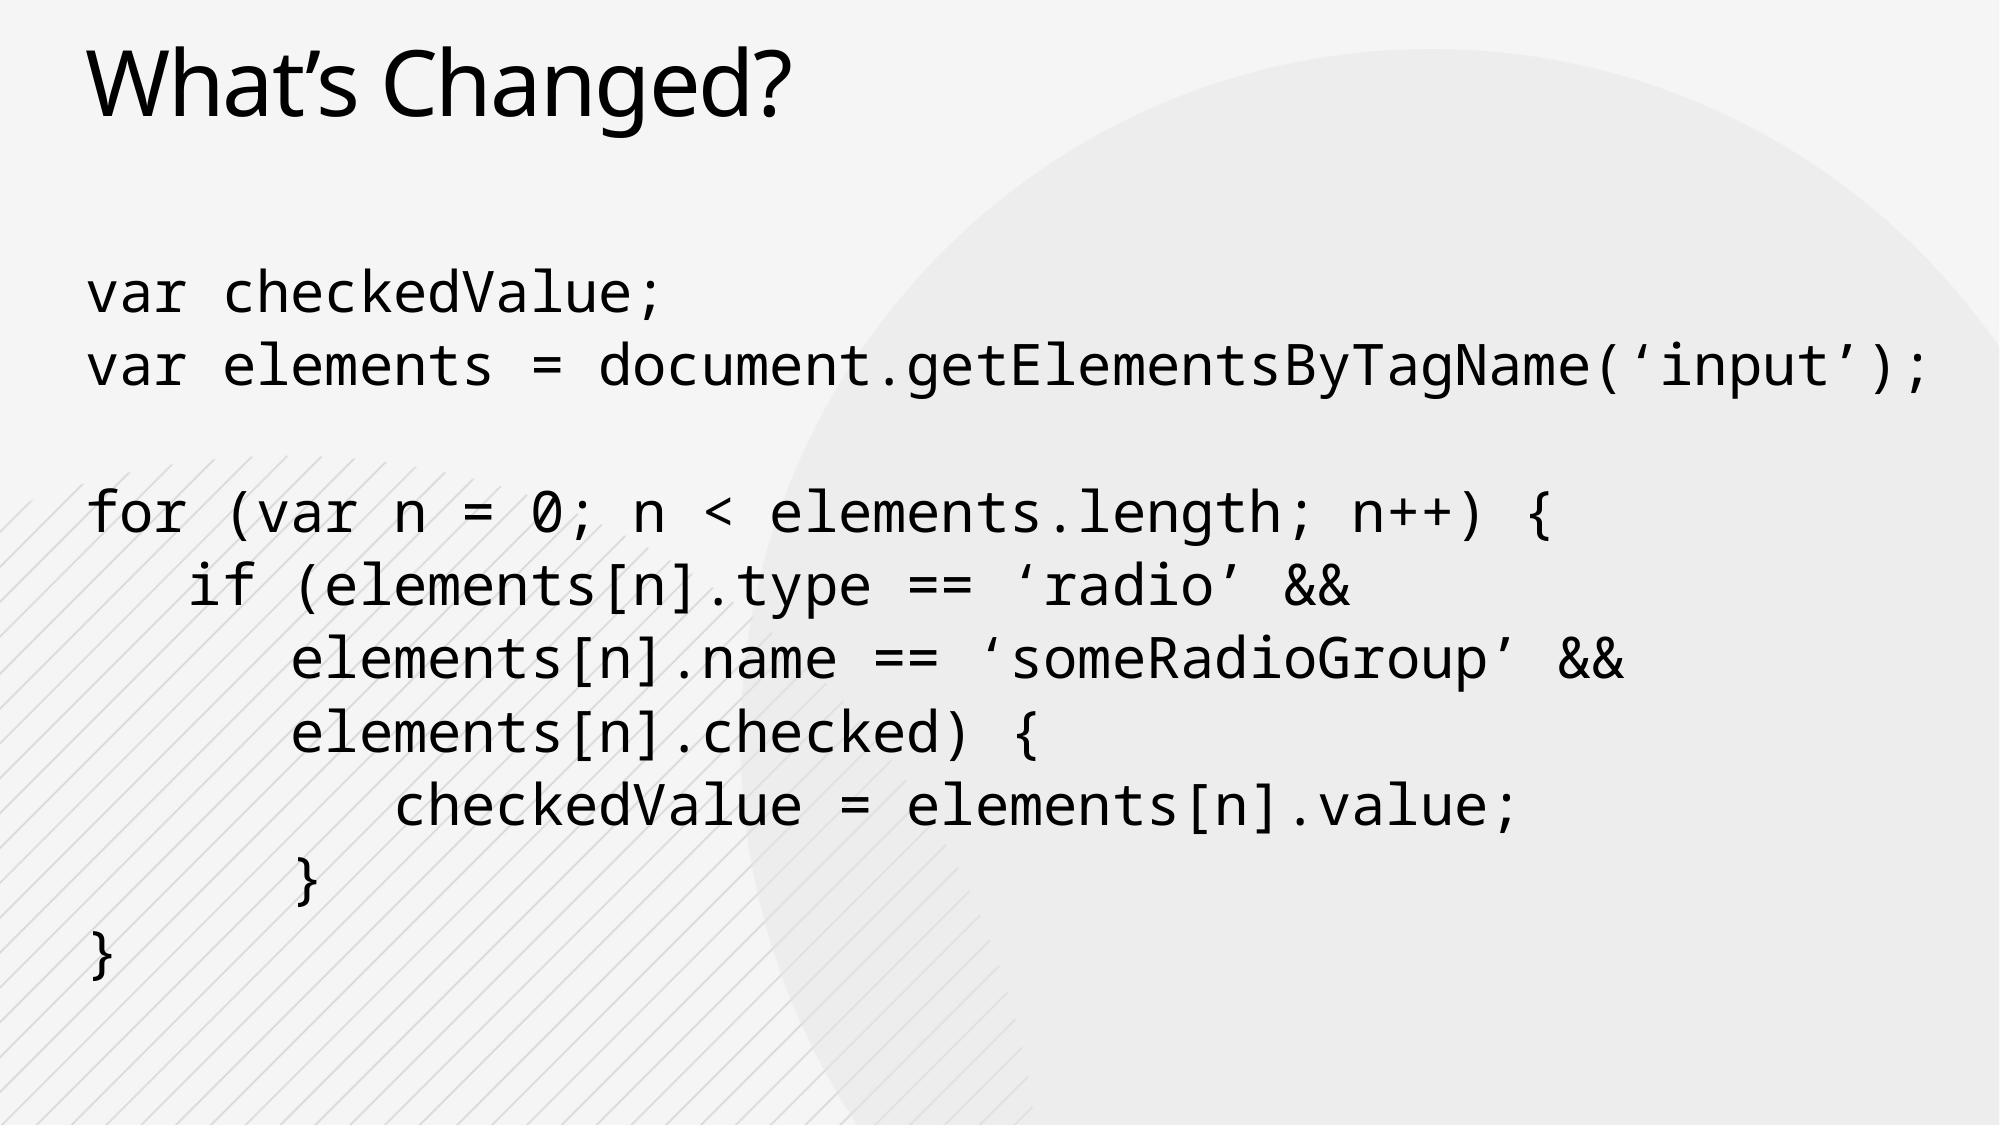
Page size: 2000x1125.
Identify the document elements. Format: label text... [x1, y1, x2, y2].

title What’s Changed? [85, 37, 1914, 138]
list var checkedValue; var elements = document.getElementsByTagName(‘input’); for (var n = 0; n < elements.length; n++) { if (elements[n].type == ‘radio’ && elements[n].name == ‘someRadioGroup’ && elements[n].checked) { checkedValue = elements[n].value; } } [85, 262, 1963, 1038]
picture [0, 0, 2000, 1125]
